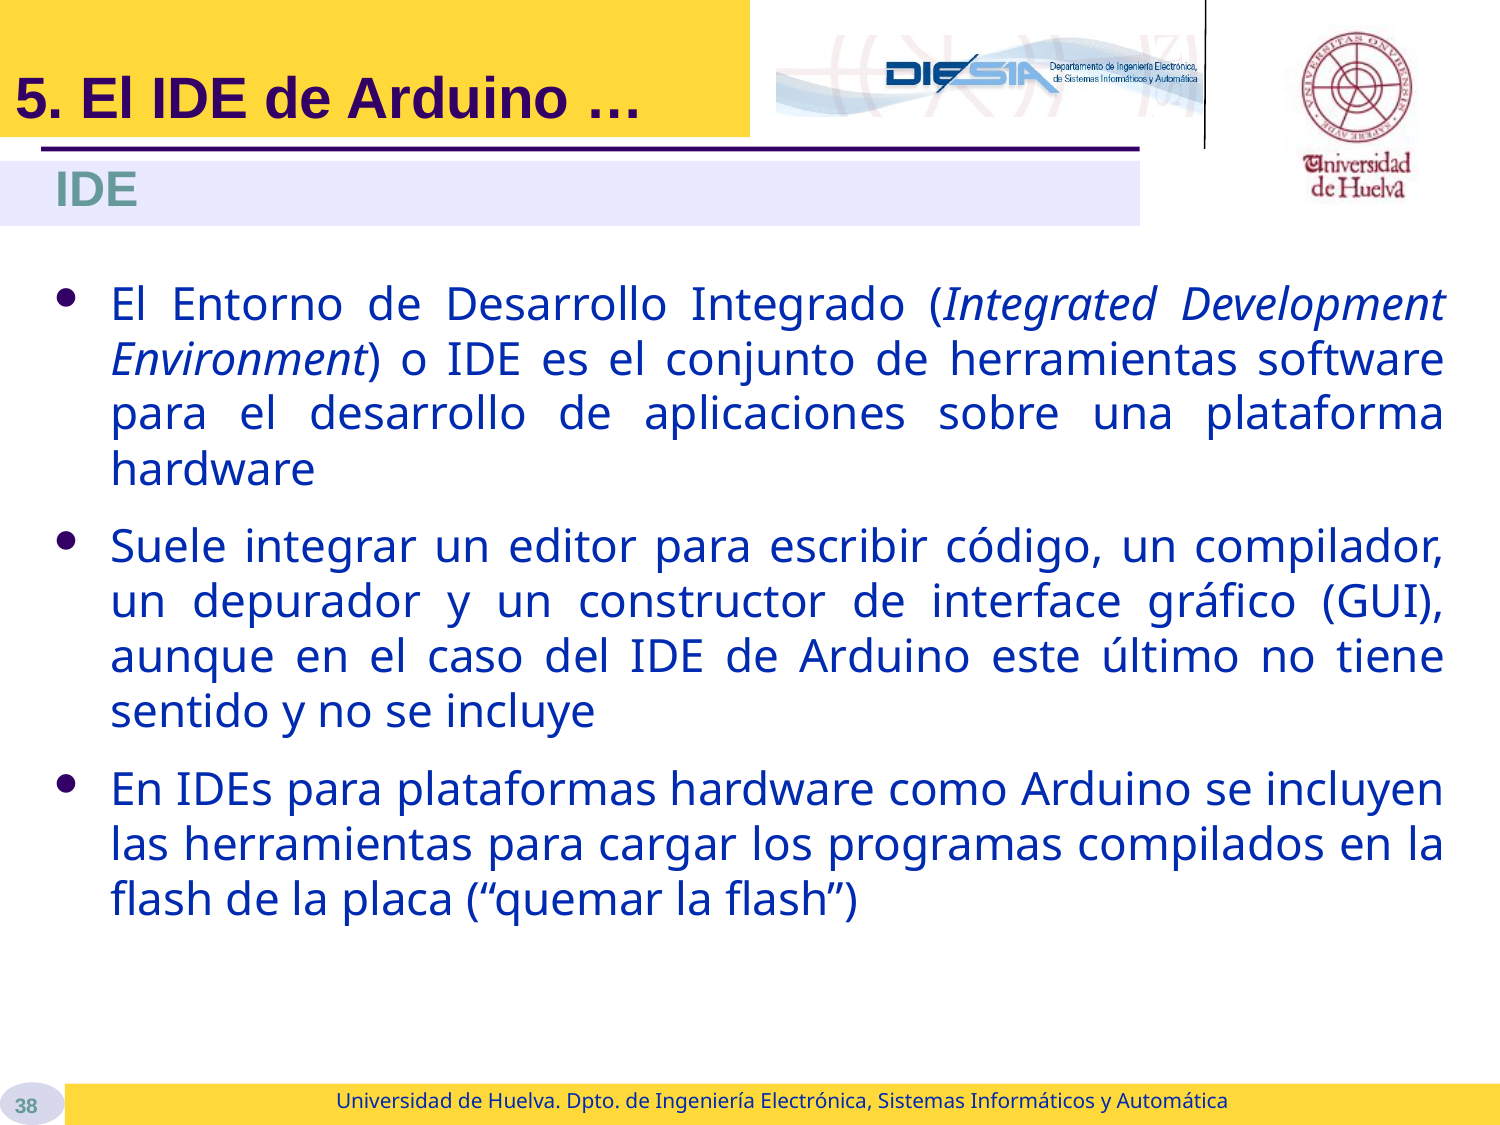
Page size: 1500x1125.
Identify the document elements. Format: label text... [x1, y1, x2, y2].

picture [1284, 25, 1429, 205]
text_box IDE [41, 148, 1412, 224]
picture [776, 35, 1203, 117]
title 5. El IDE de Arduino … [0, 0, 750, 138]
list El Entorno de Desarrollo Integrado (Integrated Development Environment) o IDE es el conjunto de herramientas software para el desarrollo de aplicaciones sobre una plataforma hardware Suele integrar un editor para escribir código, un compilador, un depurador y un constructor de interface gráfico (GUI), aunque en el caso del IDE de Arduino este último no tiene sentido y no se incluye En IDEs para plataformas hardware como Arduino se incluyen las herramientas para cargar los programas compilados en la flash de la placa (“quemar la flash”) [39, 266, 1461, 985]
